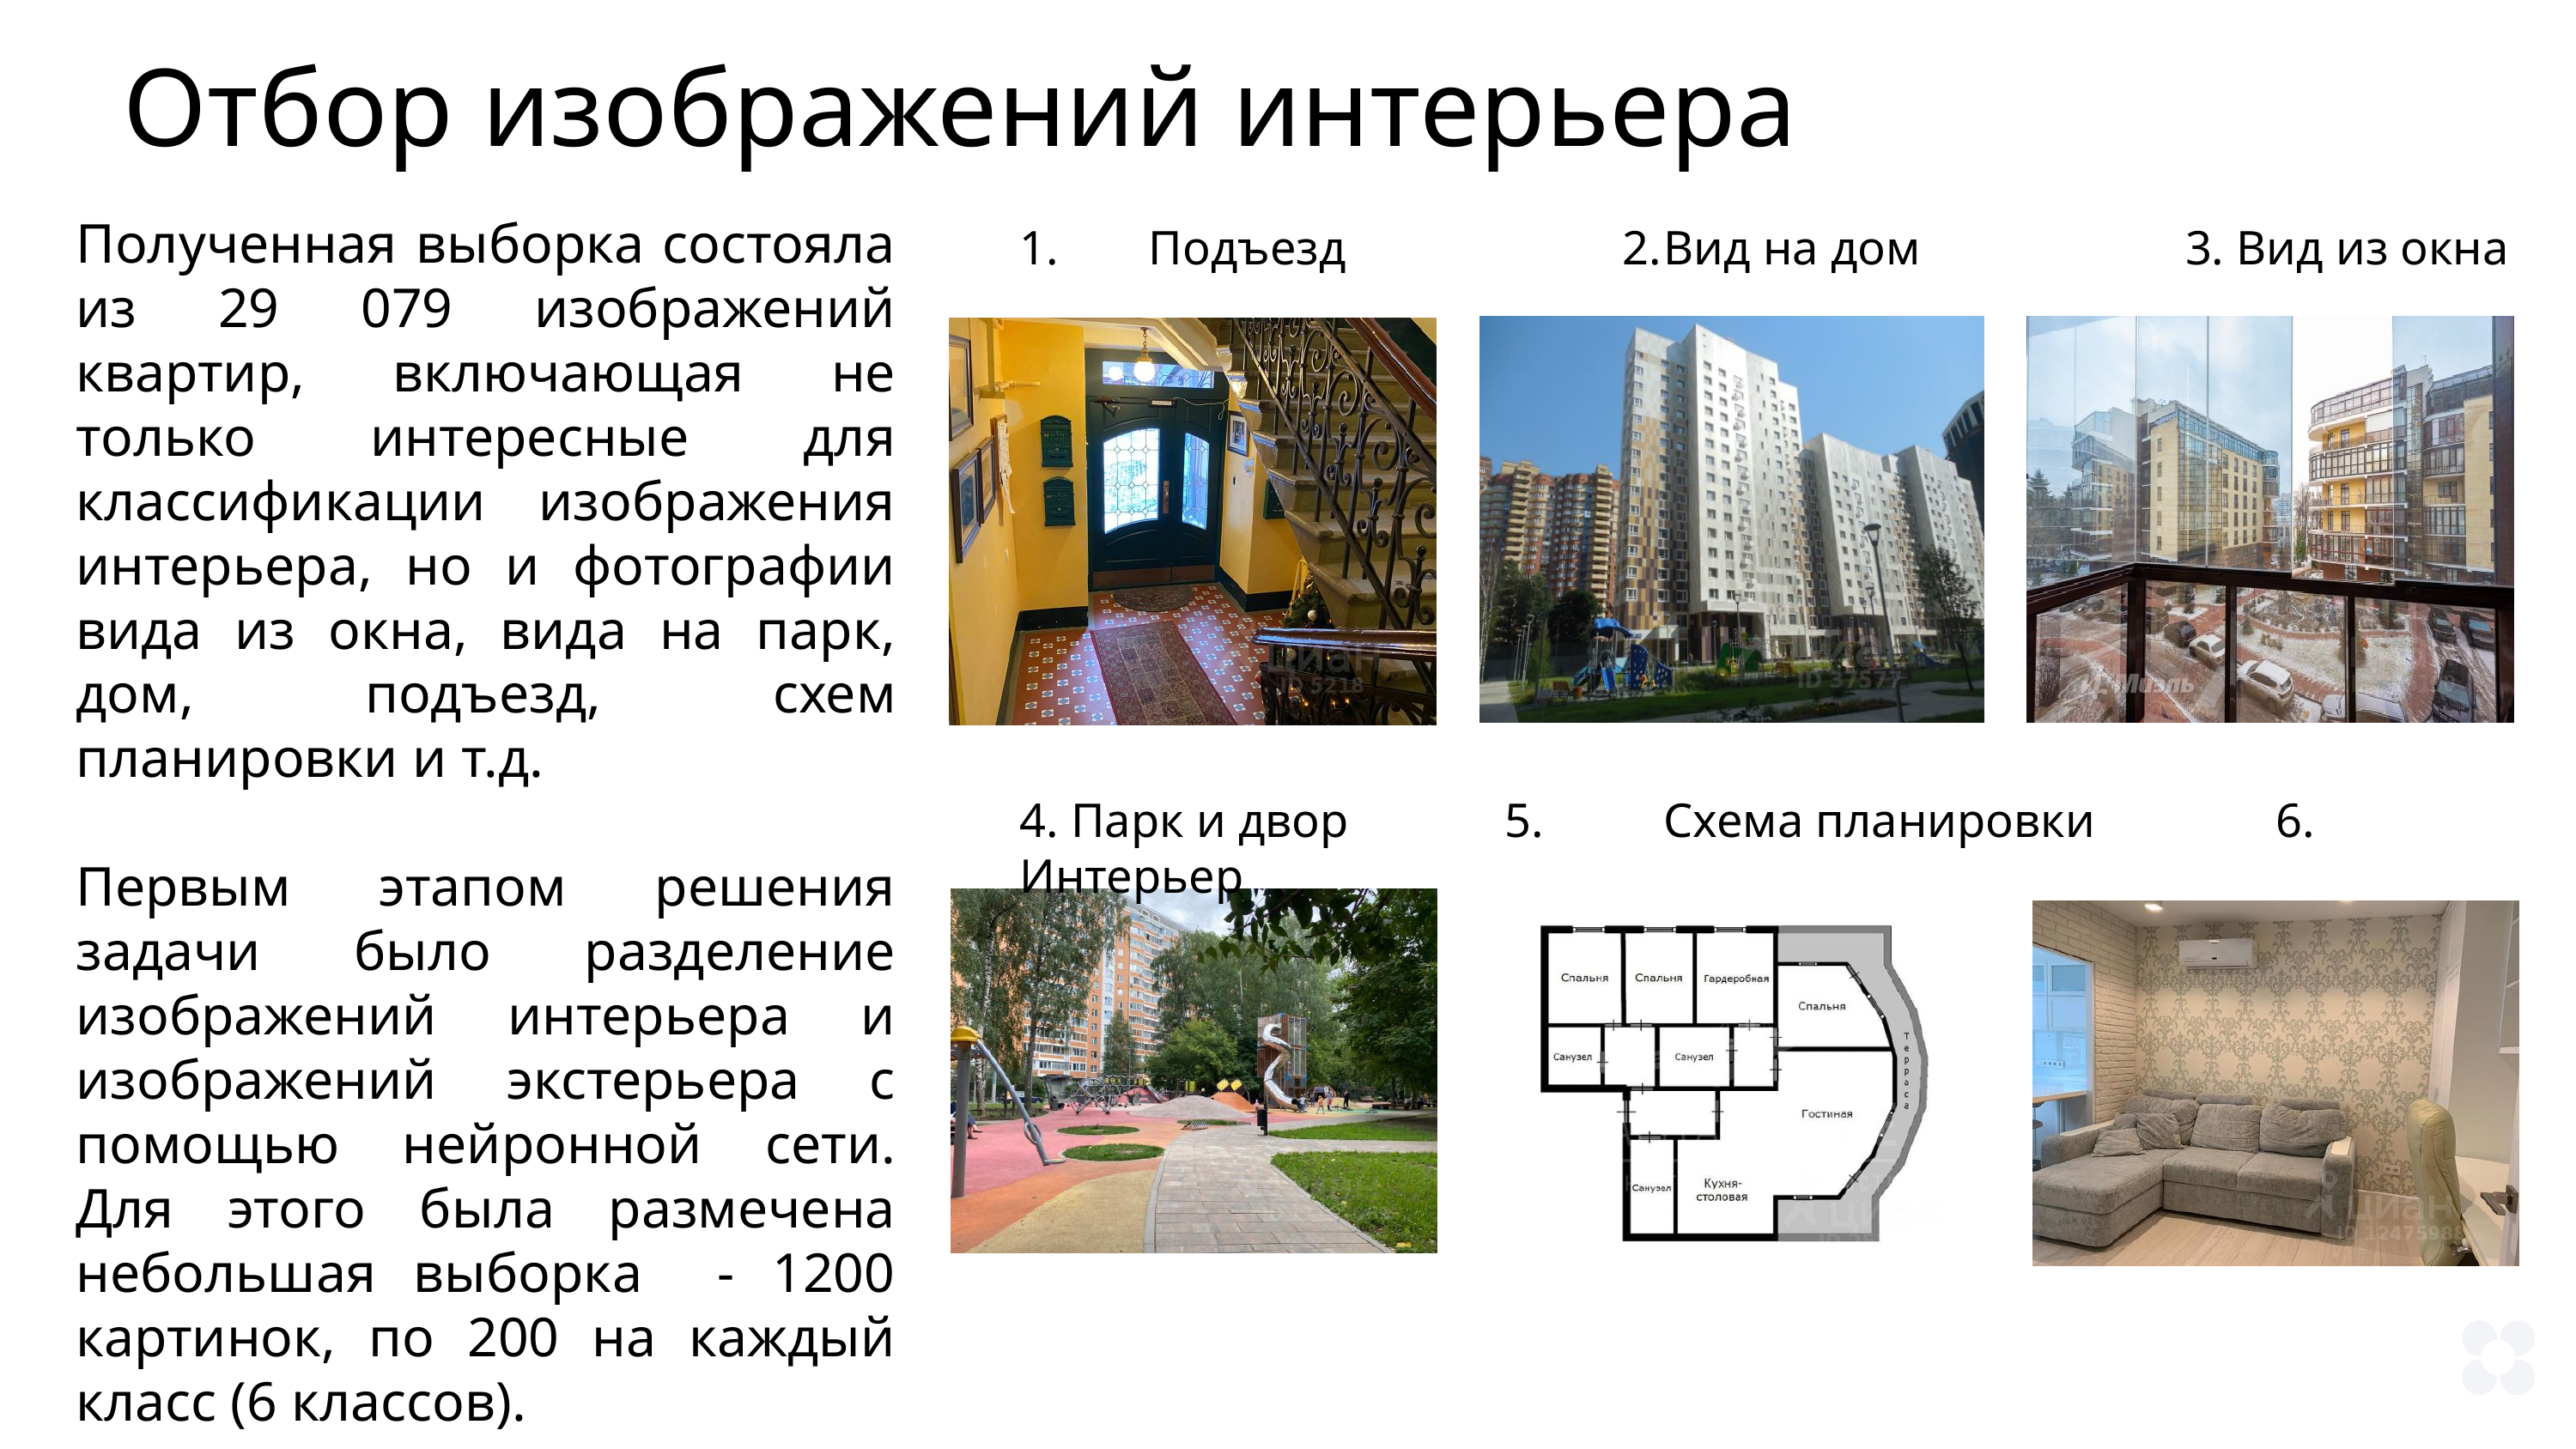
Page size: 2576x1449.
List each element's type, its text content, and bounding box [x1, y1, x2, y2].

picture [949, 318, 1437, 725]
picture [2026, 316, 2514, 724]
text_box 1. Подъезд 2. Вид на дом 3. Вид из окна [956, 203, 2521, 317]
text_box 4. Парк и двор 5. Схема планировки 6. Интерьер [956, 775, 2521, 889]
text_box Полученная выборка состояла из 29 079 изображений квартир, включающая не только интересные для классификации изображения интерьера, но и фотографии вида из окна, вида на парк, дом, подъезд, схем планировки и т.д. Первым этапом решения задачи было разделение изображений интерьера и изображений экстерьера с помощью нейронной сети. Для этого была размечена небольшая выборка - 1200 картинок, по 200 на каждый класс (6 классов). [76, 191, 909, 1358]
picture [2032, 900, 2520, 1267]
picture [951, 888, 1438, 1254]
picture [1479, 888, 1999, 1279]
picture [1479, 316, 1984, 724]
text_box Отбор изображений интерьера [123, 64, 2119, 203]
